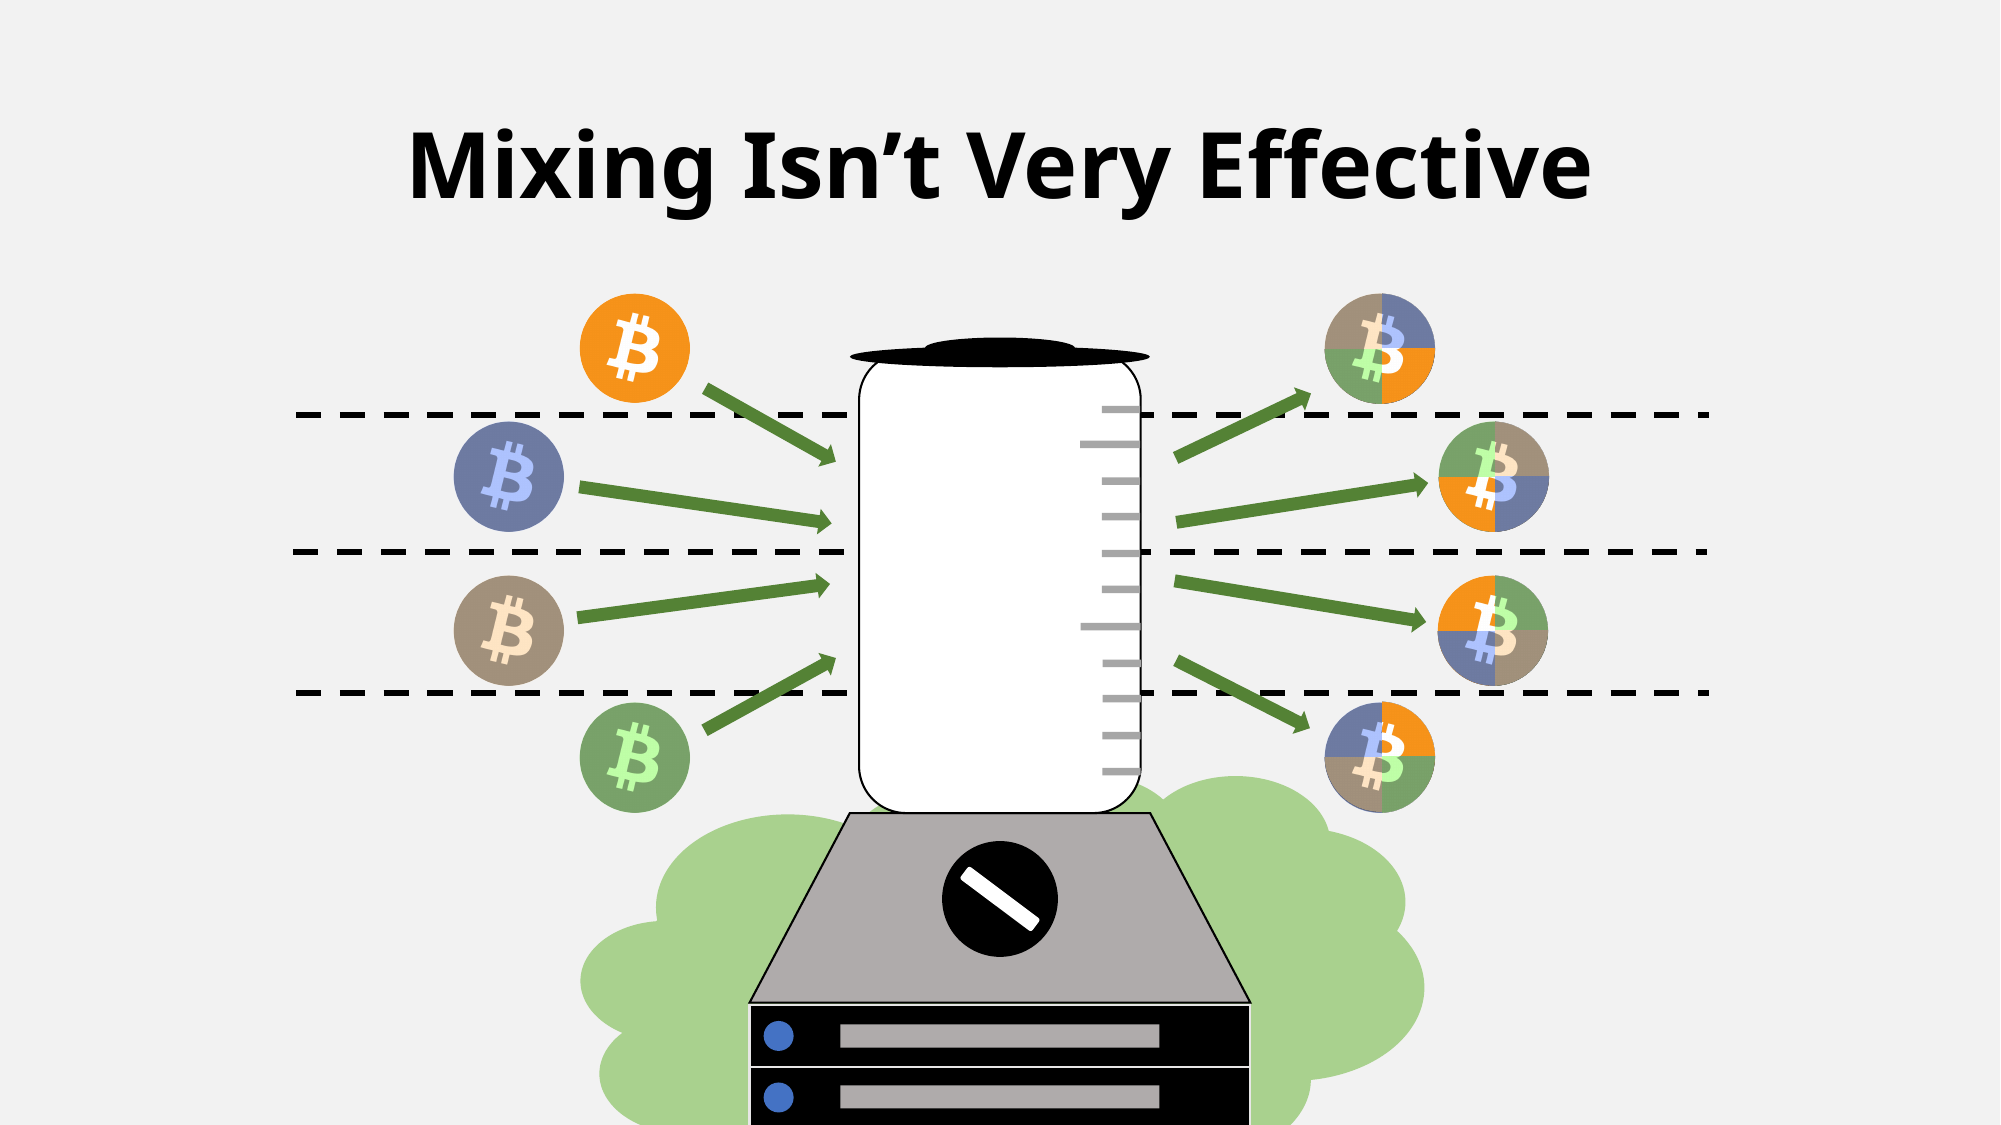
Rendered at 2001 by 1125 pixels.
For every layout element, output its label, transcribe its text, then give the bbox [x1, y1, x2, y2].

text_box [1101, 585, 1141, 594]
text_box [1101, 552, 1141, 558]
text_box [959, 865, 1041, 933]
text_box [848, 345, 1152, 369]
text_box [1102, 694, 1142, 703]
text_box [756, 651, 838, 693]
text_box [858, 364, 1142, 415]
picture [578, 292, 691, 405]
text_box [1323, 292, 1437, 405]
text_box [1111, 775, 1426, 1125]
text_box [1436, 574, 1549, 687]
text_box [858, 552, 1142, 693]
picture [578, 701, 691, 814]
text_box [839, 1023, 1160, 1049]
text_box [748, 1004, 1251, 1066]
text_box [1437, 420, 1550, 533]
text_box [1101, 405, 1141, 414]
text_box [1226, 694, 1312, 736]
text_box [1101, 731, 1142, 740]
text_box [858, 694, 1142, 815]
text_box [739, 416, 838, 469]
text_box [1323, 700, 1437, 814]
text_box [924, 336, 1076, 346]
text_box [579, 813, 843, 1125]
text_box [1101, 512, 1141, 521]
text_box [747, 812, 1253, 1004]
text_box [1101, 767, 1142, 776]
title Mixing Isn’t Very Effective [137, 59, 1863, 278]
picture [452, 420, 565, 533]
text_box [1101, 476, 1141, 486]
text_box [748, 1066, 1251, 1125]
text_box [575, 570, 832, 626]
text_box [1248, 385, 1313, 415]
text_box [699, 694, 787, 738]
text_box [700, 381, 769, 415]
text_box [1171, 416, 1282, 466]
picture [452, 574, 565, 687]
text_box [867, 805, 889, 812]
text_box [858, 416, 1142, 551]
text_box [839, 1084, 1160, 1109]
text_box [1174, 469, 1430, 530]
text_box [1171, 653, 1258, 693]
text_box [762, 1081, 795, 1114]
text_box [1079, 440, 1141, 449]
text_box [1172, 573, 1428, 635]
text_box [1102, 659, 1142, 668]
text_box [1080, 622, 1142, 631]
text_box [762, 1019, 795, 1052]
text_box [577, 479, 834, 537]
text_box [941, 840, 1059, 958]
